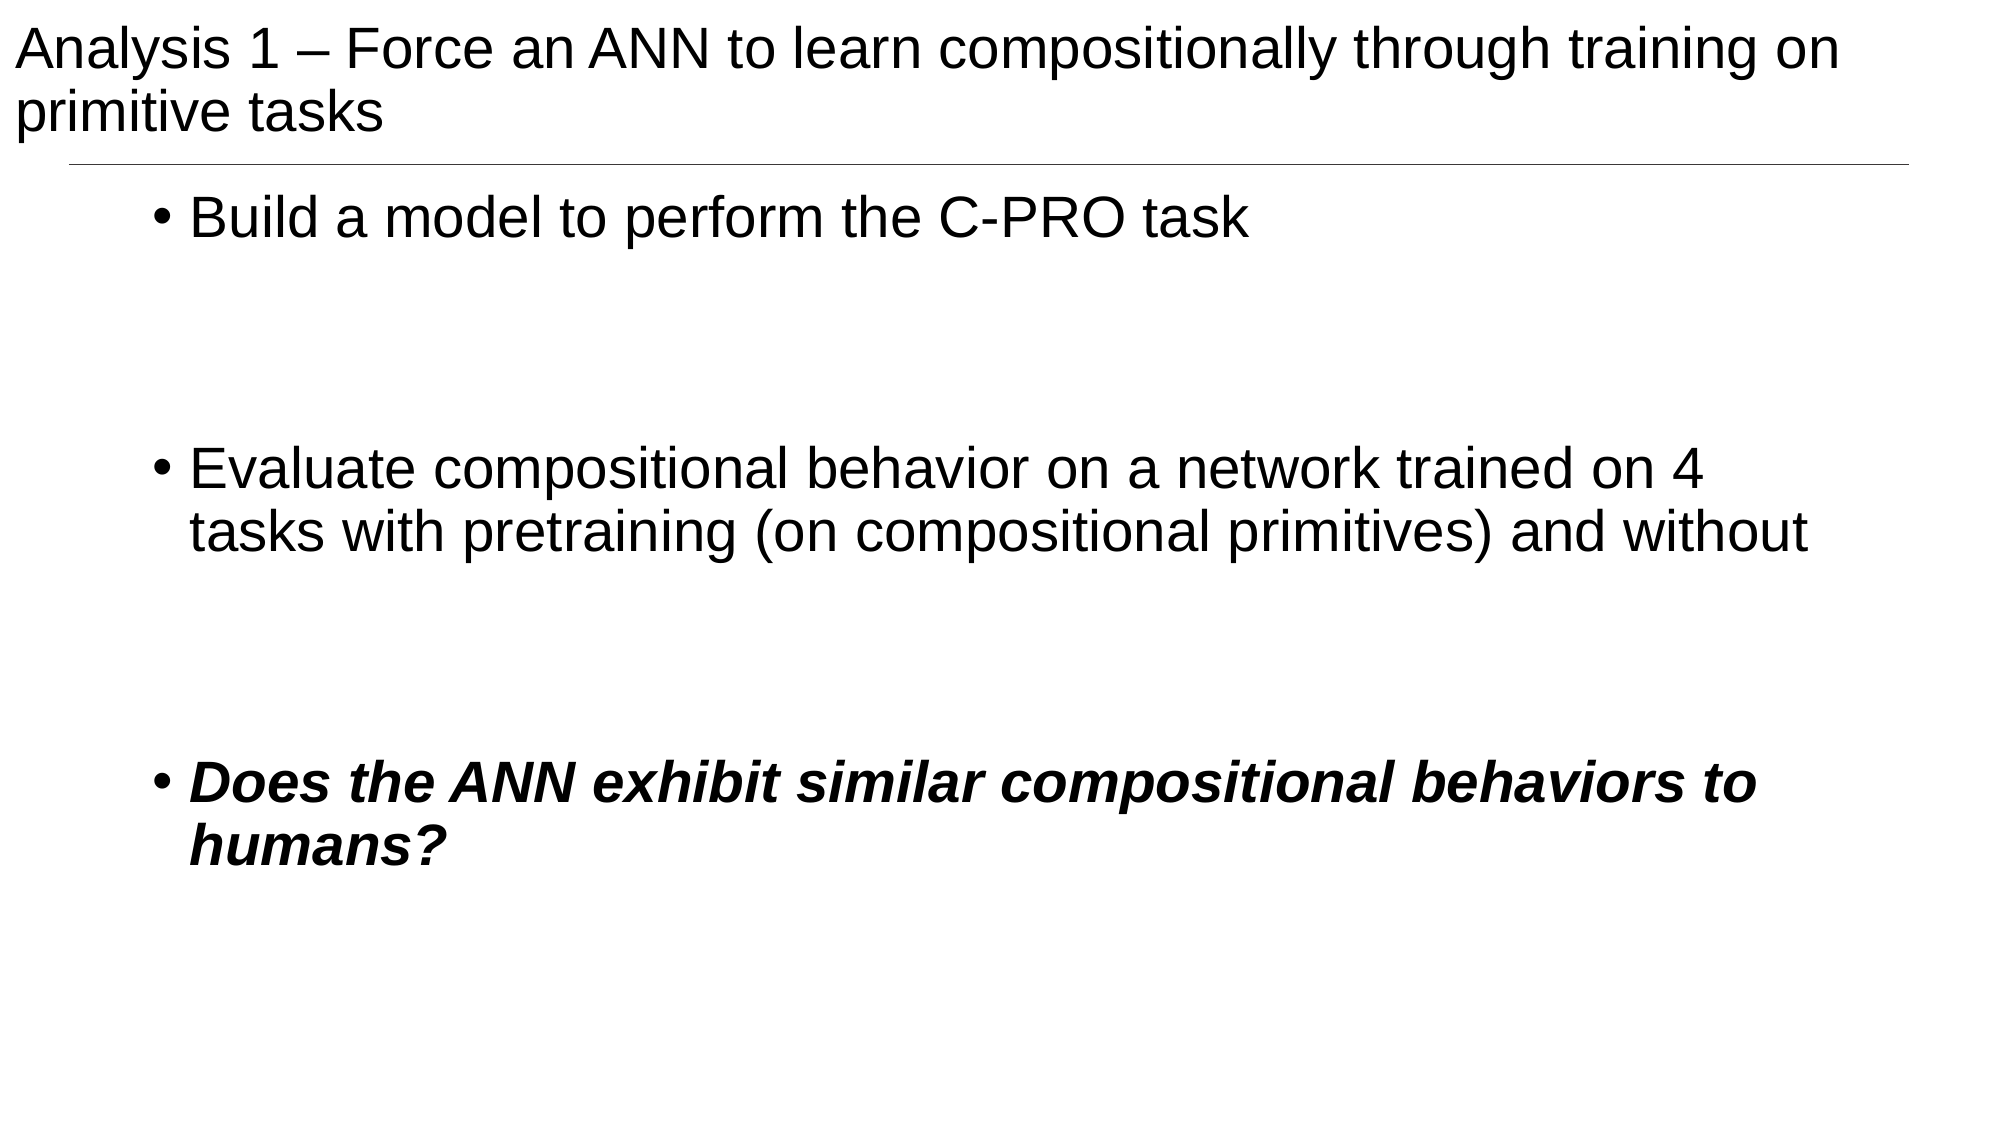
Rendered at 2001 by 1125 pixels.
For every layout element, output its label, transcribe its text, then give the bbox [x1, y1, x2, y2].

title Analysis 1 – Force an ANN to learn compositionally through training on primitive tasks [0, 0, 2000, 163]
list Build a model to perform the C-PRO task Evaluate compositional behavior on a network trained on 4 tasks with pretraining (on compositional primitives) and without Does the ANN exhibit similar compositional behaviors to humans? [137, 179, 1863, 1014]
